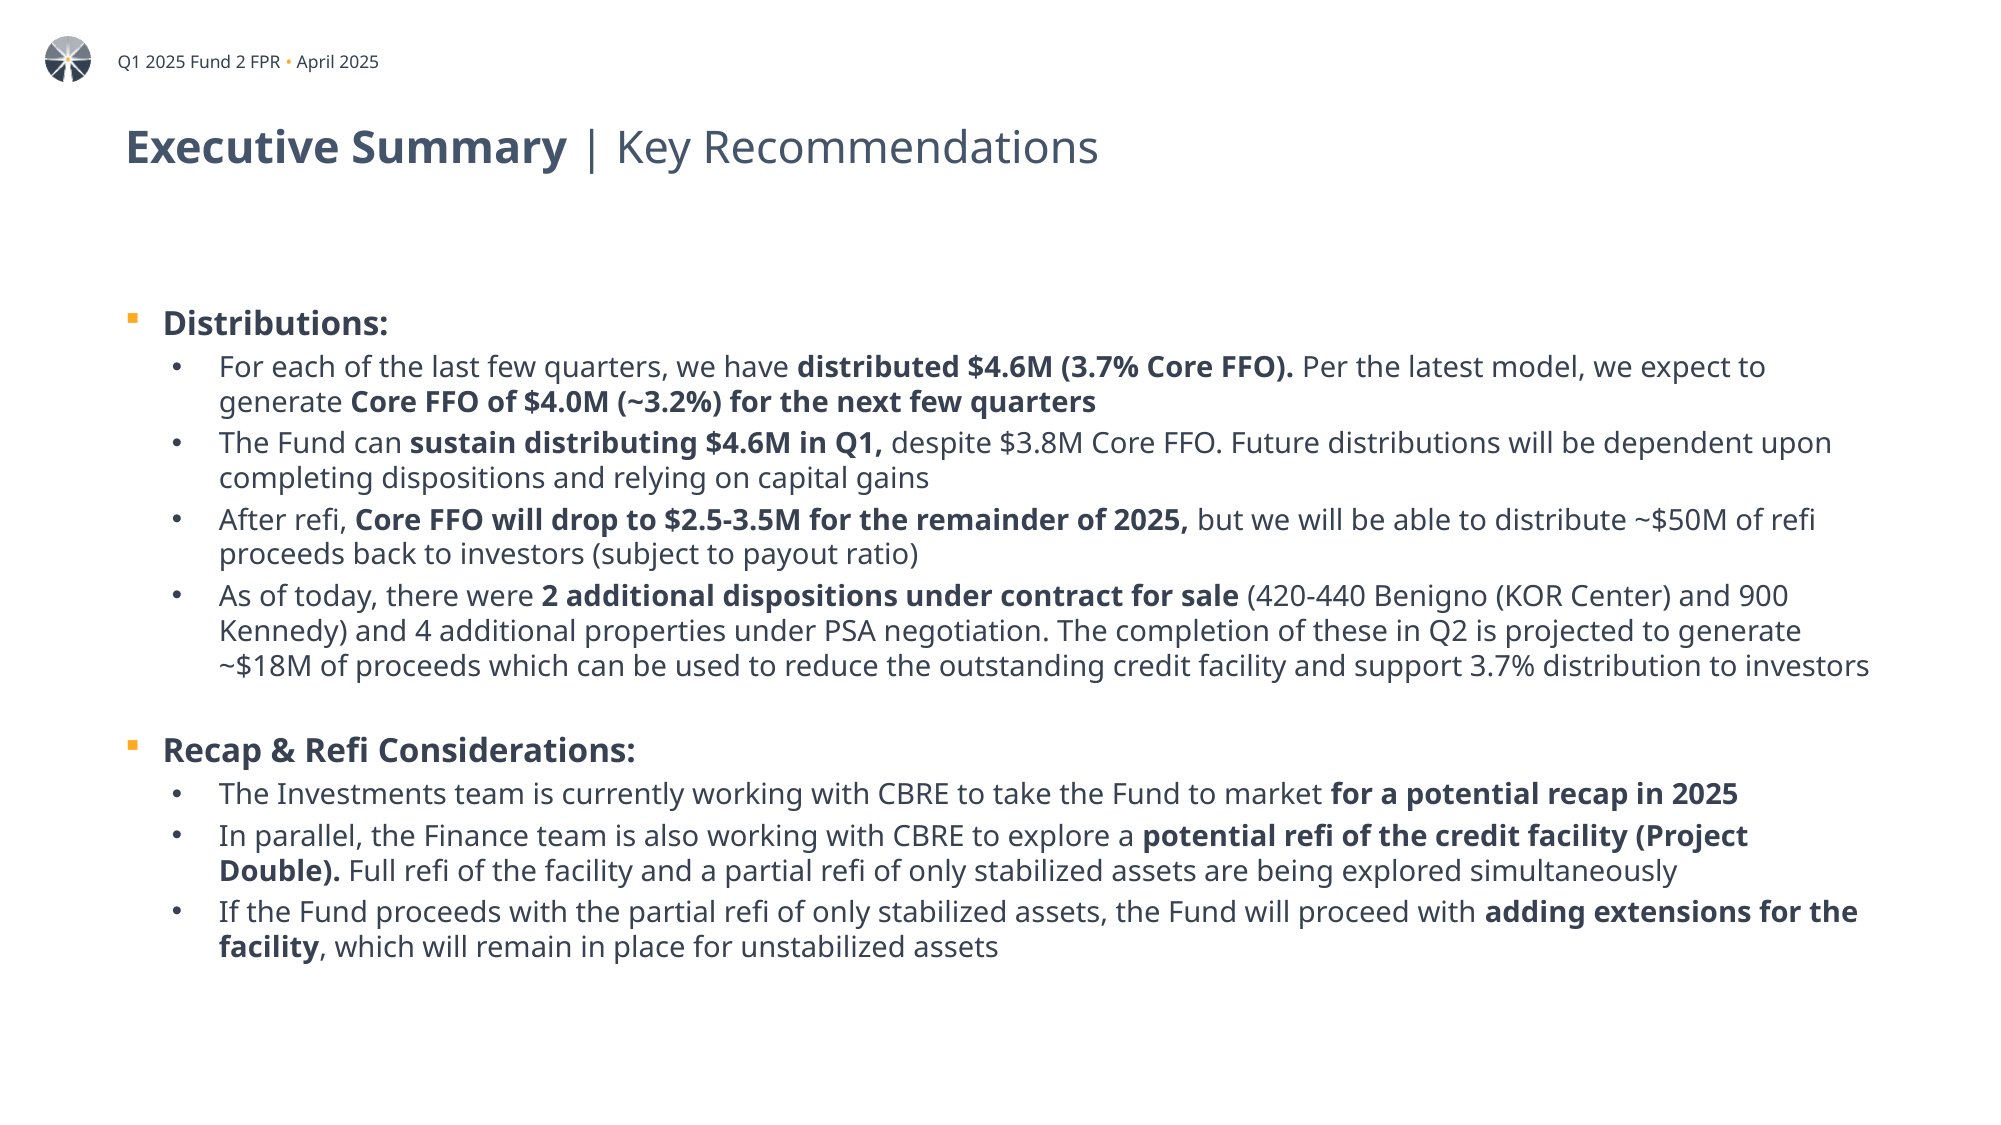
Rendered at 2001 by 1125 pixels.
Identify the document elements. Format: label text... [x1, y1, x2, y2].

list Distributions: For each of the last few quarters, we have distributed $4.6M (3.7% Core FFO). Per the latest model, we expect to generate Core FFO of $4.0M (~3.2%) for the next few quarters The Fund can sustain distributing $4.6M in Q1, despite $3.8M Core FFO. Future distributions will be dependent upon completing dispositions and relying on capital gains After refi, Core FFO will drop to $2.5-3.5M for the remainder of 2025, but we will be able to distribute ~$50M of refi proceeds back to investors (subject to payout ratio) As of today, there were 2 additional dispositions under contract for sale (420-440 Benigno (KOR Center) and 900 Kennedy) and 4 additional properties under PSA negotiation. The completion of these in Q2 is projected to generate ~$18M of proceeds which can be used to reduce the outstanding credit facility and support 3.7% distribution to investors Recap & Refi Considerations: The Investments team is currently working with CBRE to take the Fund to market for a potential recap in 2025 In parallel, the Finance team is also working with CBRE to explore a potential refi of the credit facility (Project Double). Full refi of the facility and a partial refi of only stabilized assets are being explored simultaneously If the Fund proceeds with the partial refi of only stabilized assets, the Fund will proceed with adding extensions for the facility, which will remain in place for unstabilized assets [125, 197, 1876, 1068]
picture [45, 36, 91, 82]
title Executive Summary | Key Recommendations [125, 89, 1778, 197]
